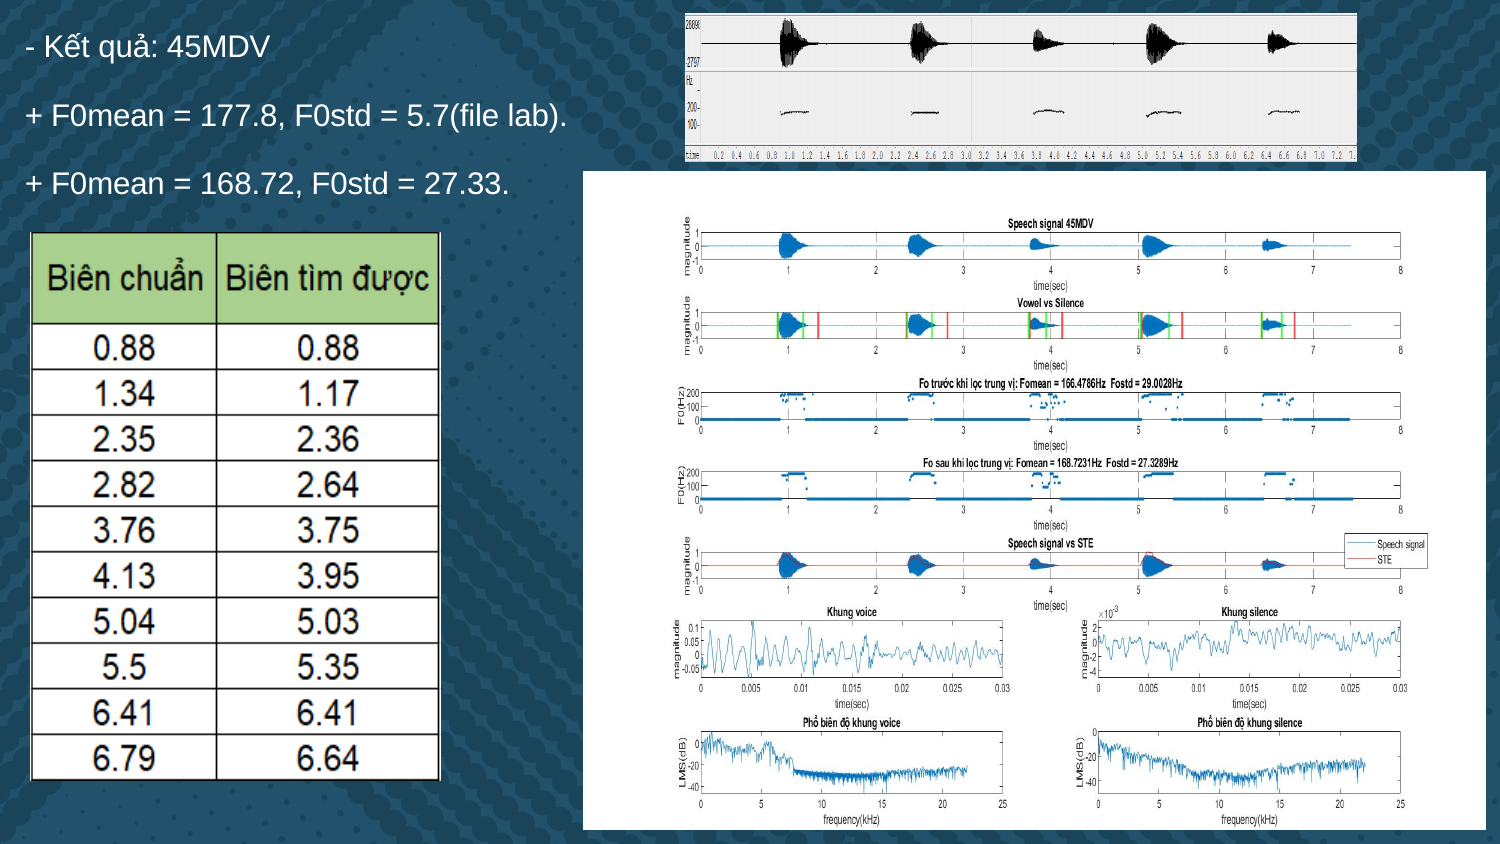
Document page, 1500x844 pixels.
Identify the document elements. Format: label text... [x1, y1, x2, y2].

picture [0, 0, 1500, 844]
text_box - Kết quả: 45MDV + F0mean = 177.8, F0std = 5.7(file lab). + F0mean = 168.72, F0std = 27.33. [0, 0, 685, 209]
